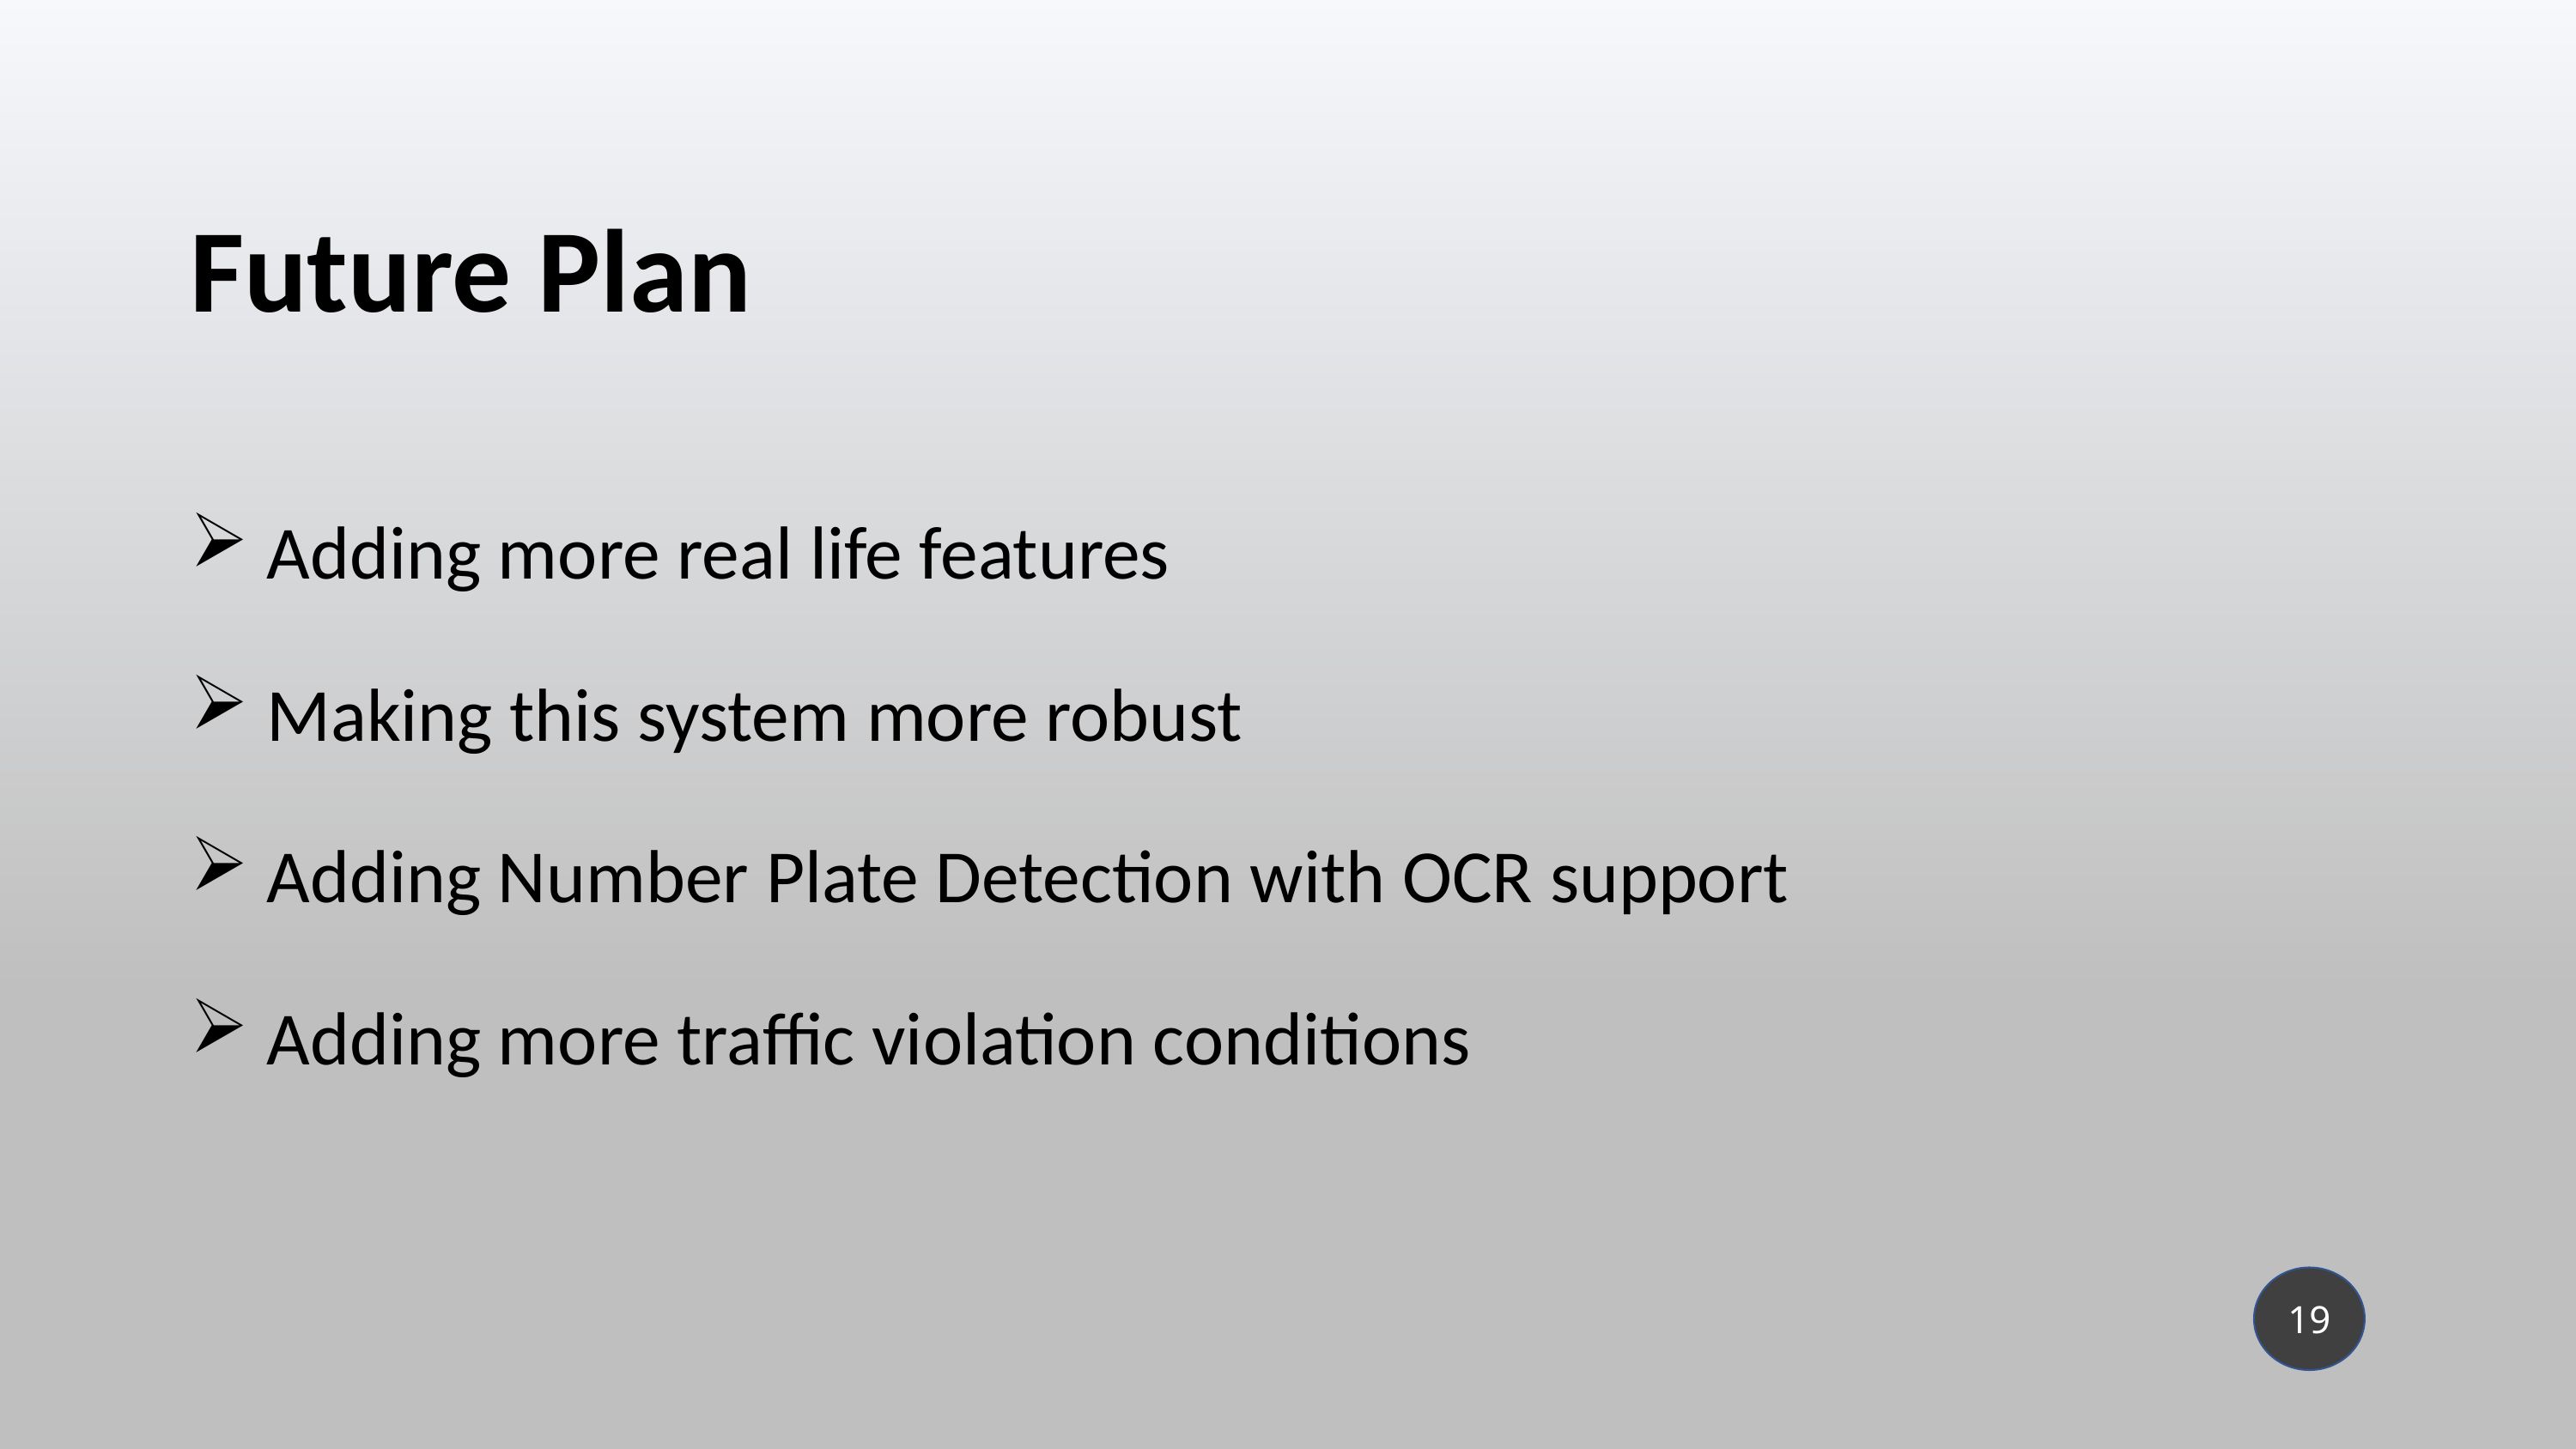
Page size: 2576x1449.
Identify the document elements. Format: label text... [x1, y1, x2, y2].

text_box 19 [2252, 1266, 2366, 1372]
list Adding more real life features Making this system more robust Adding Number Plate Detection with OCR support Adding more traffic violation conditions [177, 452, 2399, 1372]
title Future Plan [177, 133, 2399, 414]
